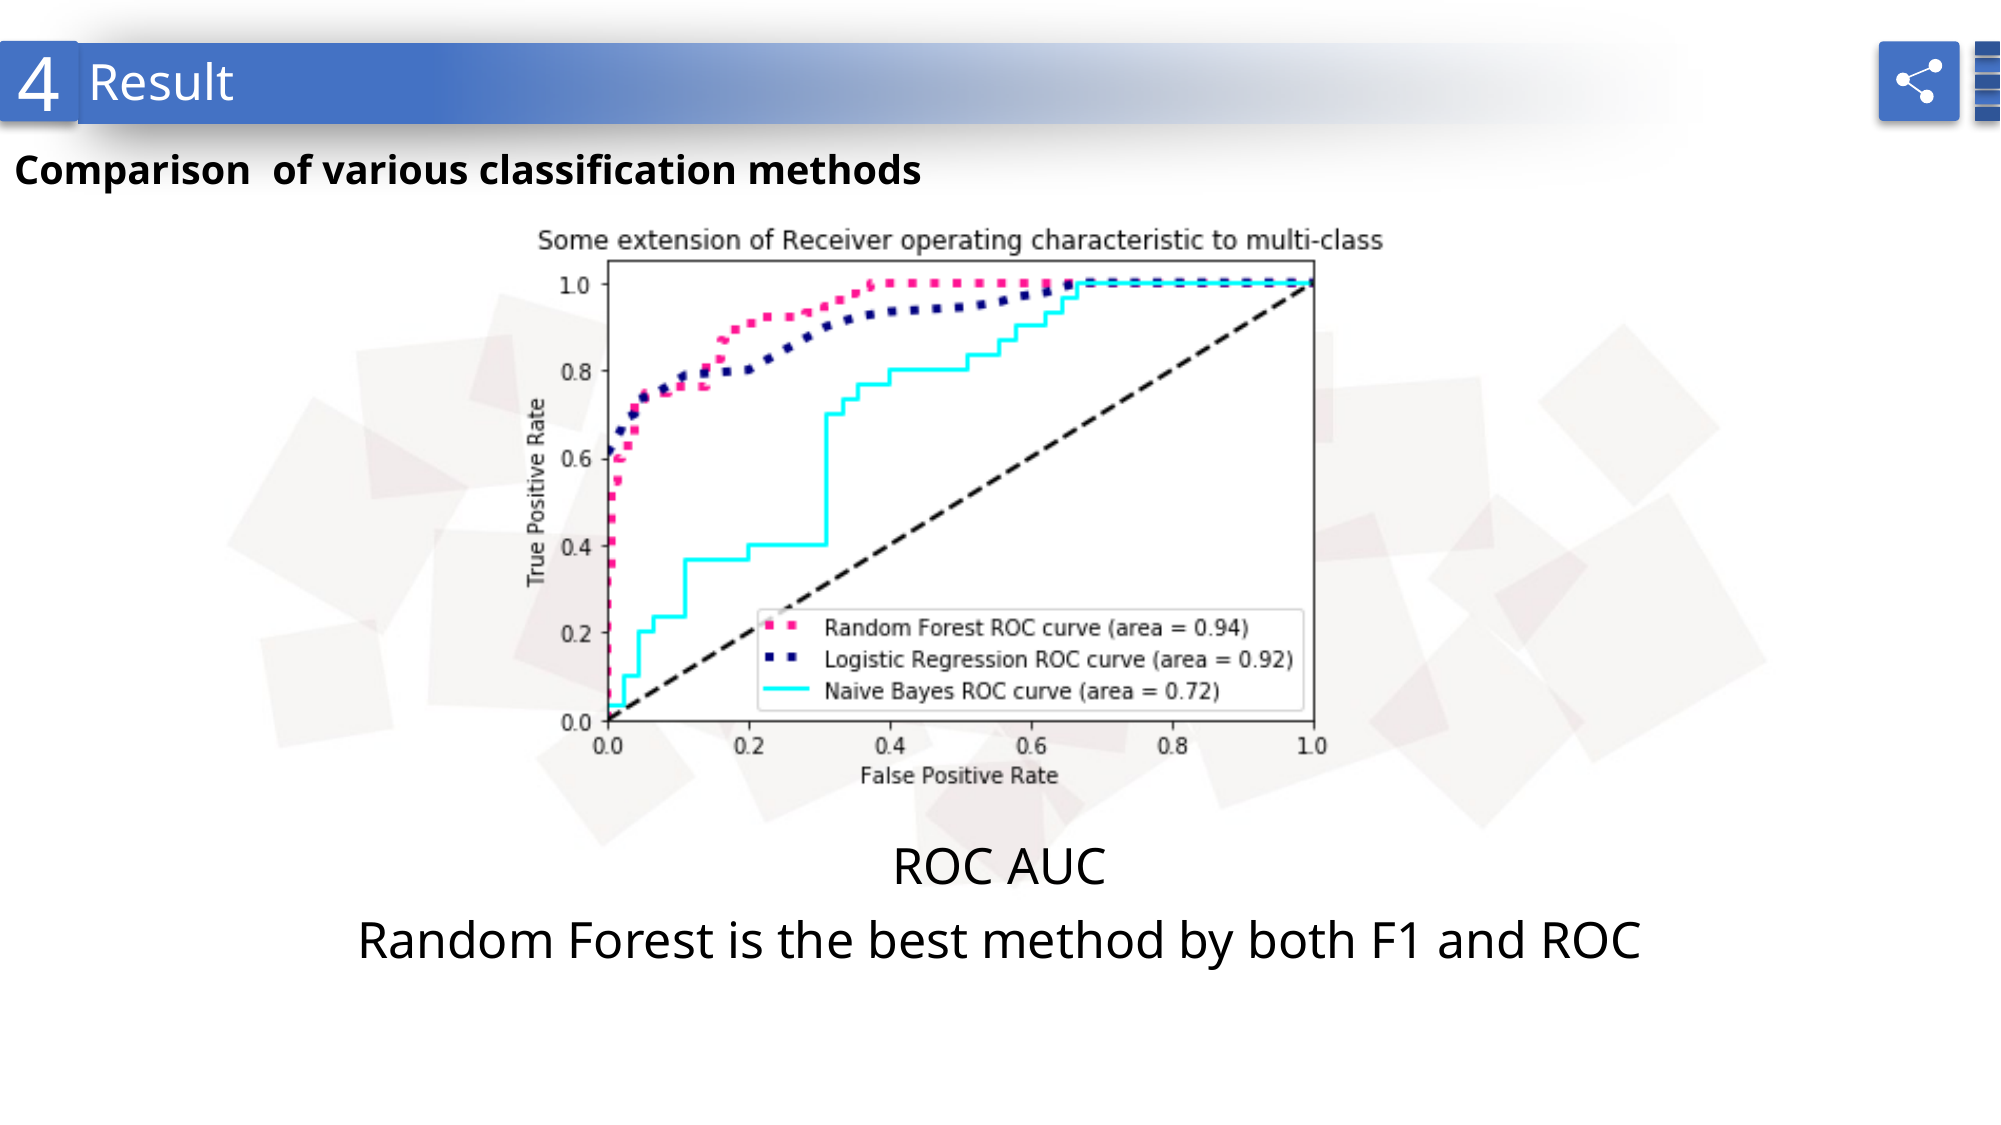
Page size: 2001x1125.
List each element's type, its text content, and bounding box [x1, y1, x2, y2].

text_box ROC AUC Random Forest is the best method by both F1 and ROC [137, 833, 1863, 1045]
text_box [1878, 41, 2000, 121]
text_box [85, 43, 1679, 124]
picture [0, 0, 2001, 1125]
text_box 4 [0, 39, 80, 123]
text_box Result [73, 43, 534, 119]
text_box Comparison of various classification methods [0, 137, 937, 200]
